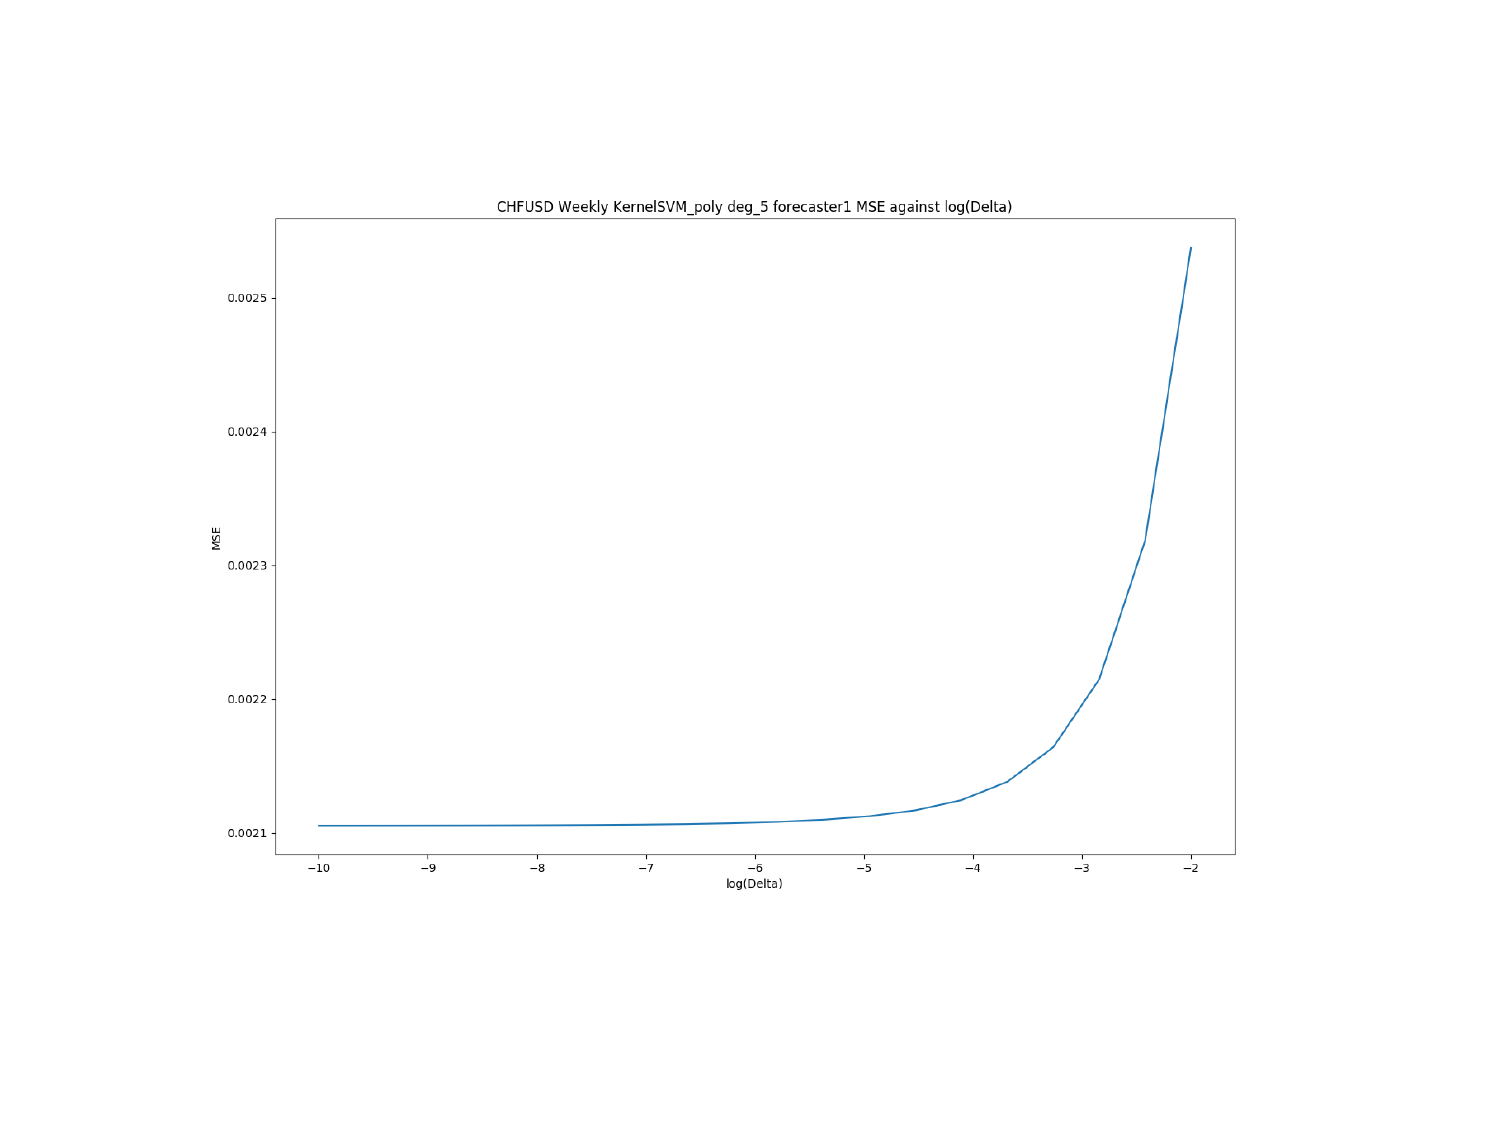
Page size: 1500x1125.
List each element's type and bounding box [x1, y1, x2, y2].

picture [119, 119, 1358, 946]
